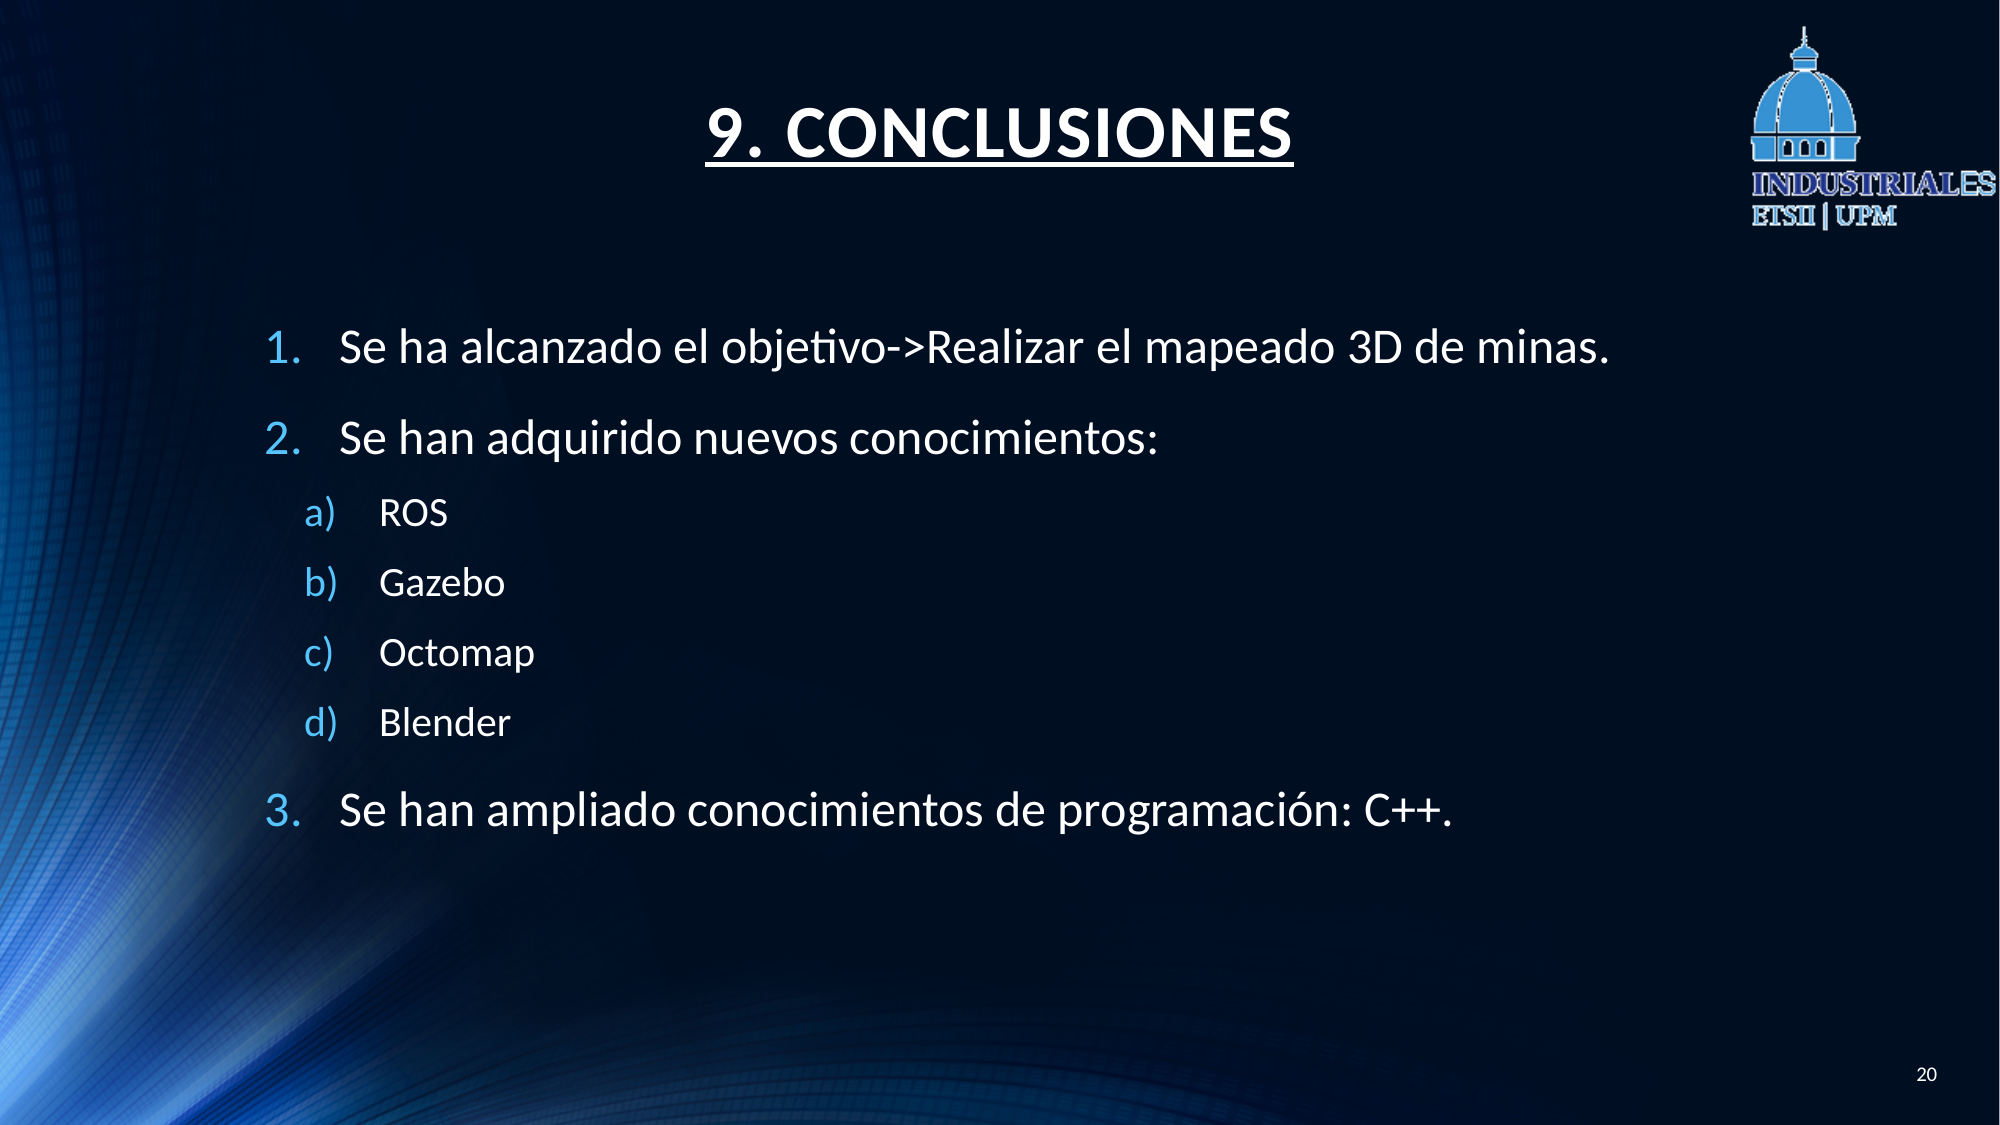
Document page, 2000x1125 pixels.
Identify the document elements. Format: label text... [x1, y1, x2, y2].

list Se ha alcanzado el objetivo->Realizar el mapeado 3D de minas. Se han adquirido nuevos conocimientos: ROS Gazebo Octomap Blender Se han ampliado conocimientos de programación: C++. [249, 312, 1749, 988]
slide_number 20 [1814, 1050, 1953, 1096]
title 9. CONCLUSIONES [249, 70, 1748, 182]
picture [0, 0, 2000, 1125]
